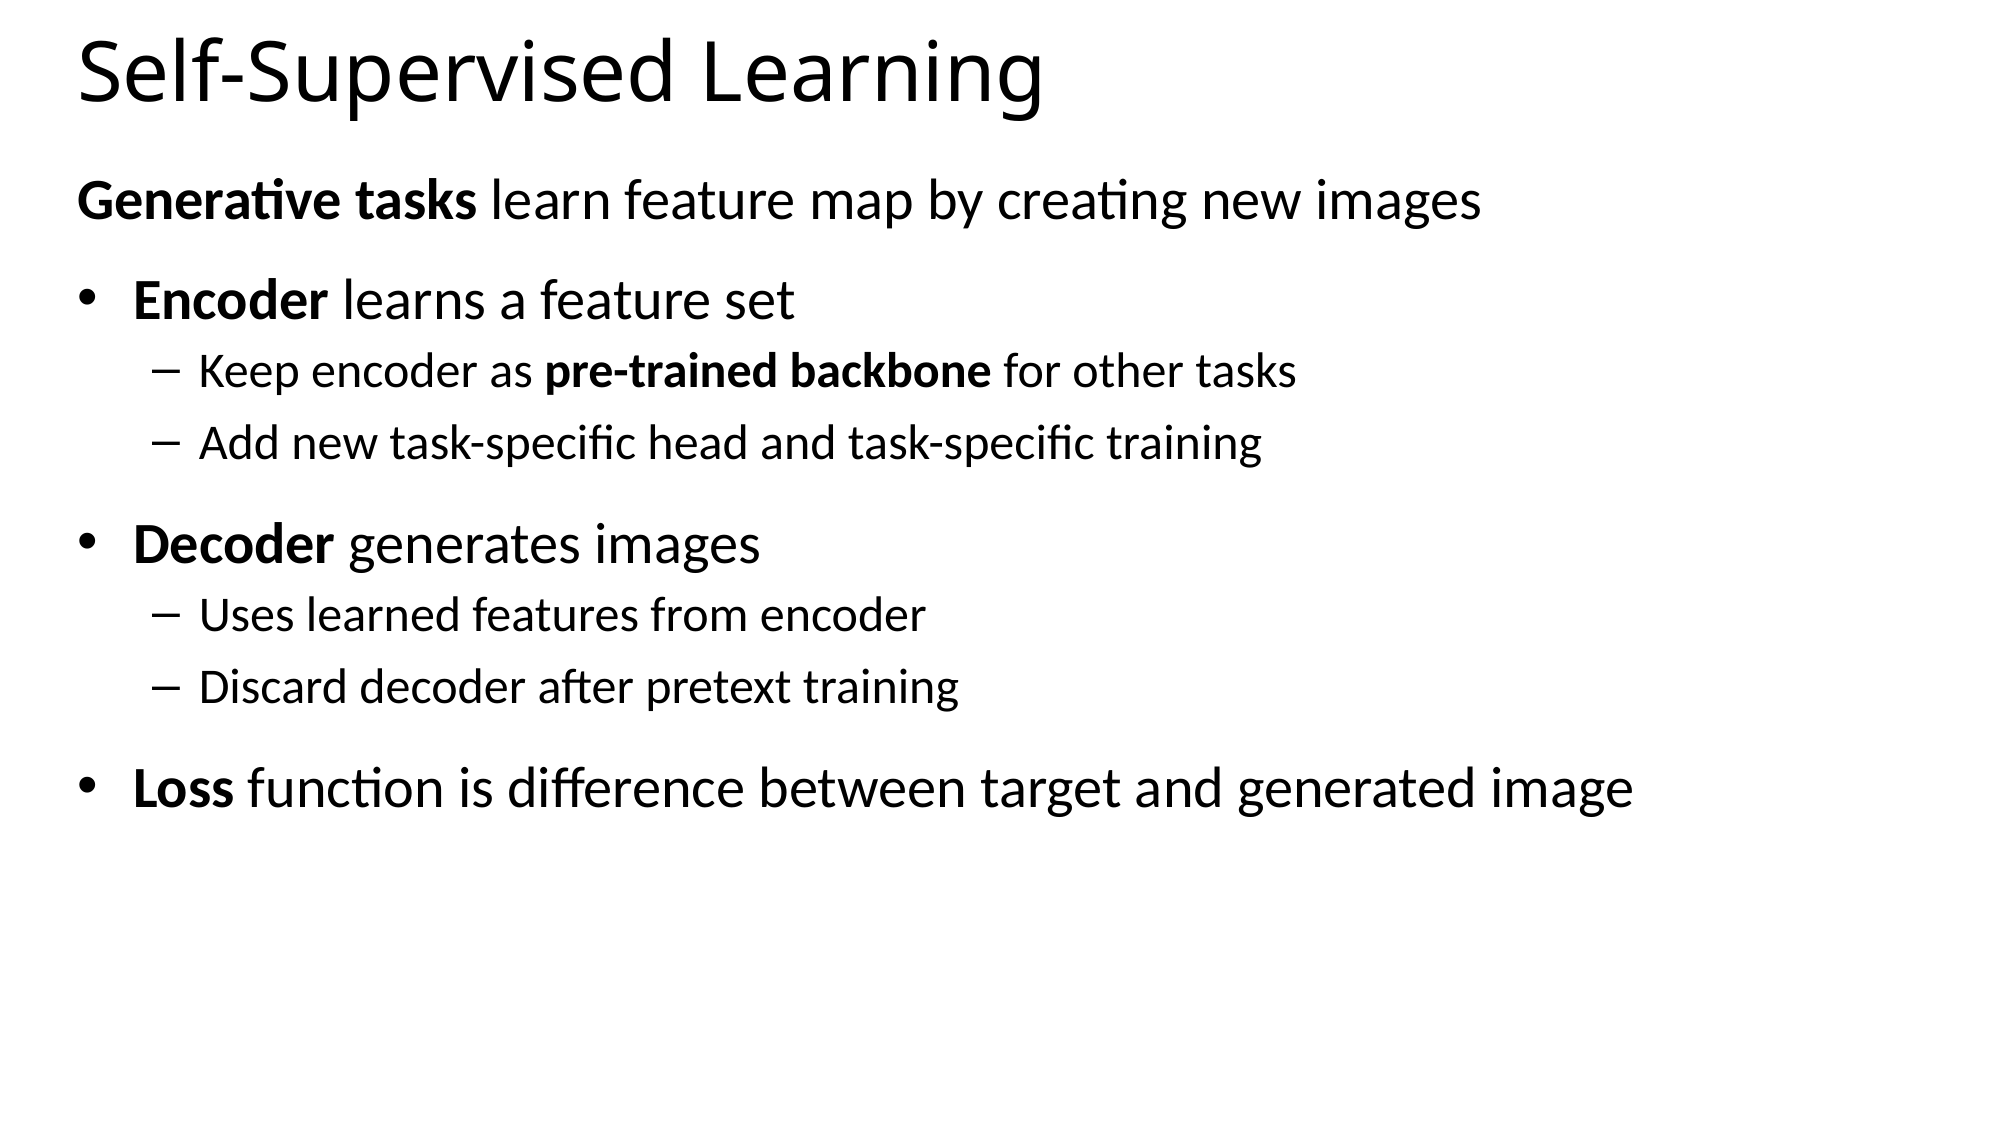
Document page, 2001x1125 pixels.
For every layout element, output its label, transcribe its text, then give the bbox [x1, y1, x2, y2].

title Self-Supervised Learning [62, 29, 1953, 134]
list Generative tasks learn feature map by creating new images Encoder learns a feature set Keep encoder as pre-trained backbone for other tasks Add new task-specific head and task-specific training Decoder generates images Uses learned features from encoder Discard decoder after pretext training Loss function is difference between target and generated image [62, 154, 1953, 1048]
